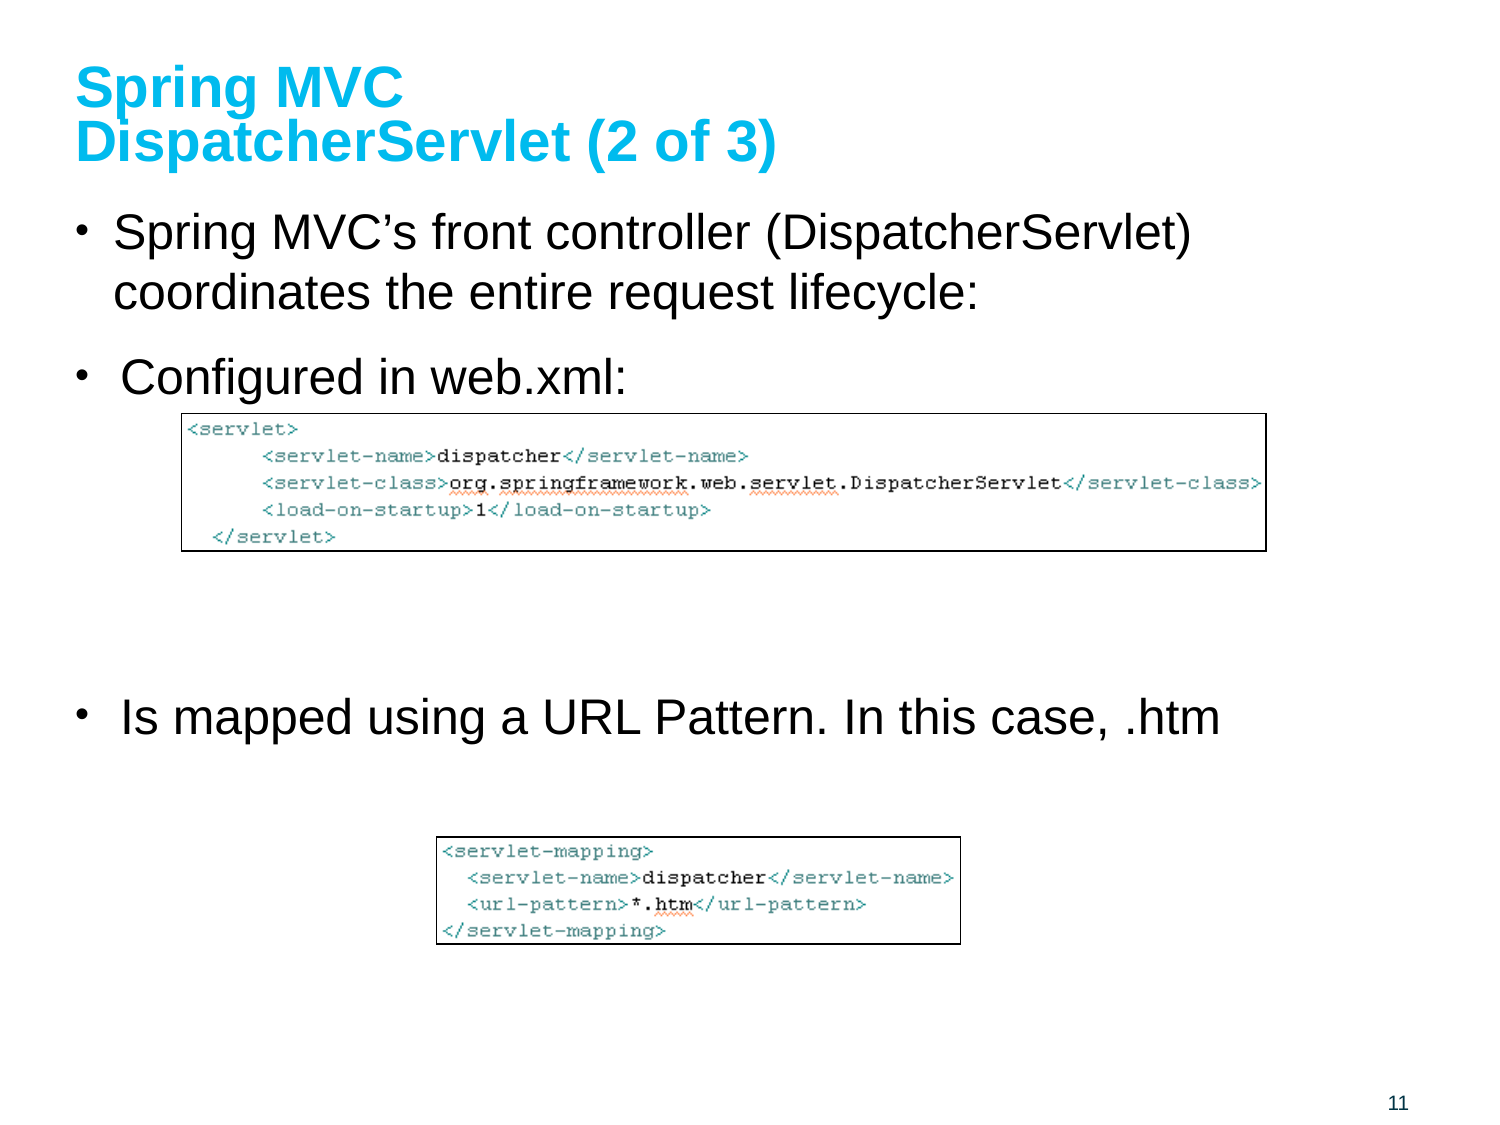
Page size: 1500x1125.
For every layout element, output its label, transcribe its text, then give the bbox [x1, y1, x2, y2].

picture [182, 413, 1266, 551]
text_box 11 [1387, 1072, 1492, 1115]
picture [437, 837, 960, 944]
list Spring MVC’s front controller (DispatcherServlet) coordinates the entire request lifecycle: Configured in web.xml: Is mapped using a URL Pattern. In this case, .htm [75, 199, 1425, 1061]
title Spring MVC DispatcherServlet (2 of 3) [75, 30, 1425, 173]
